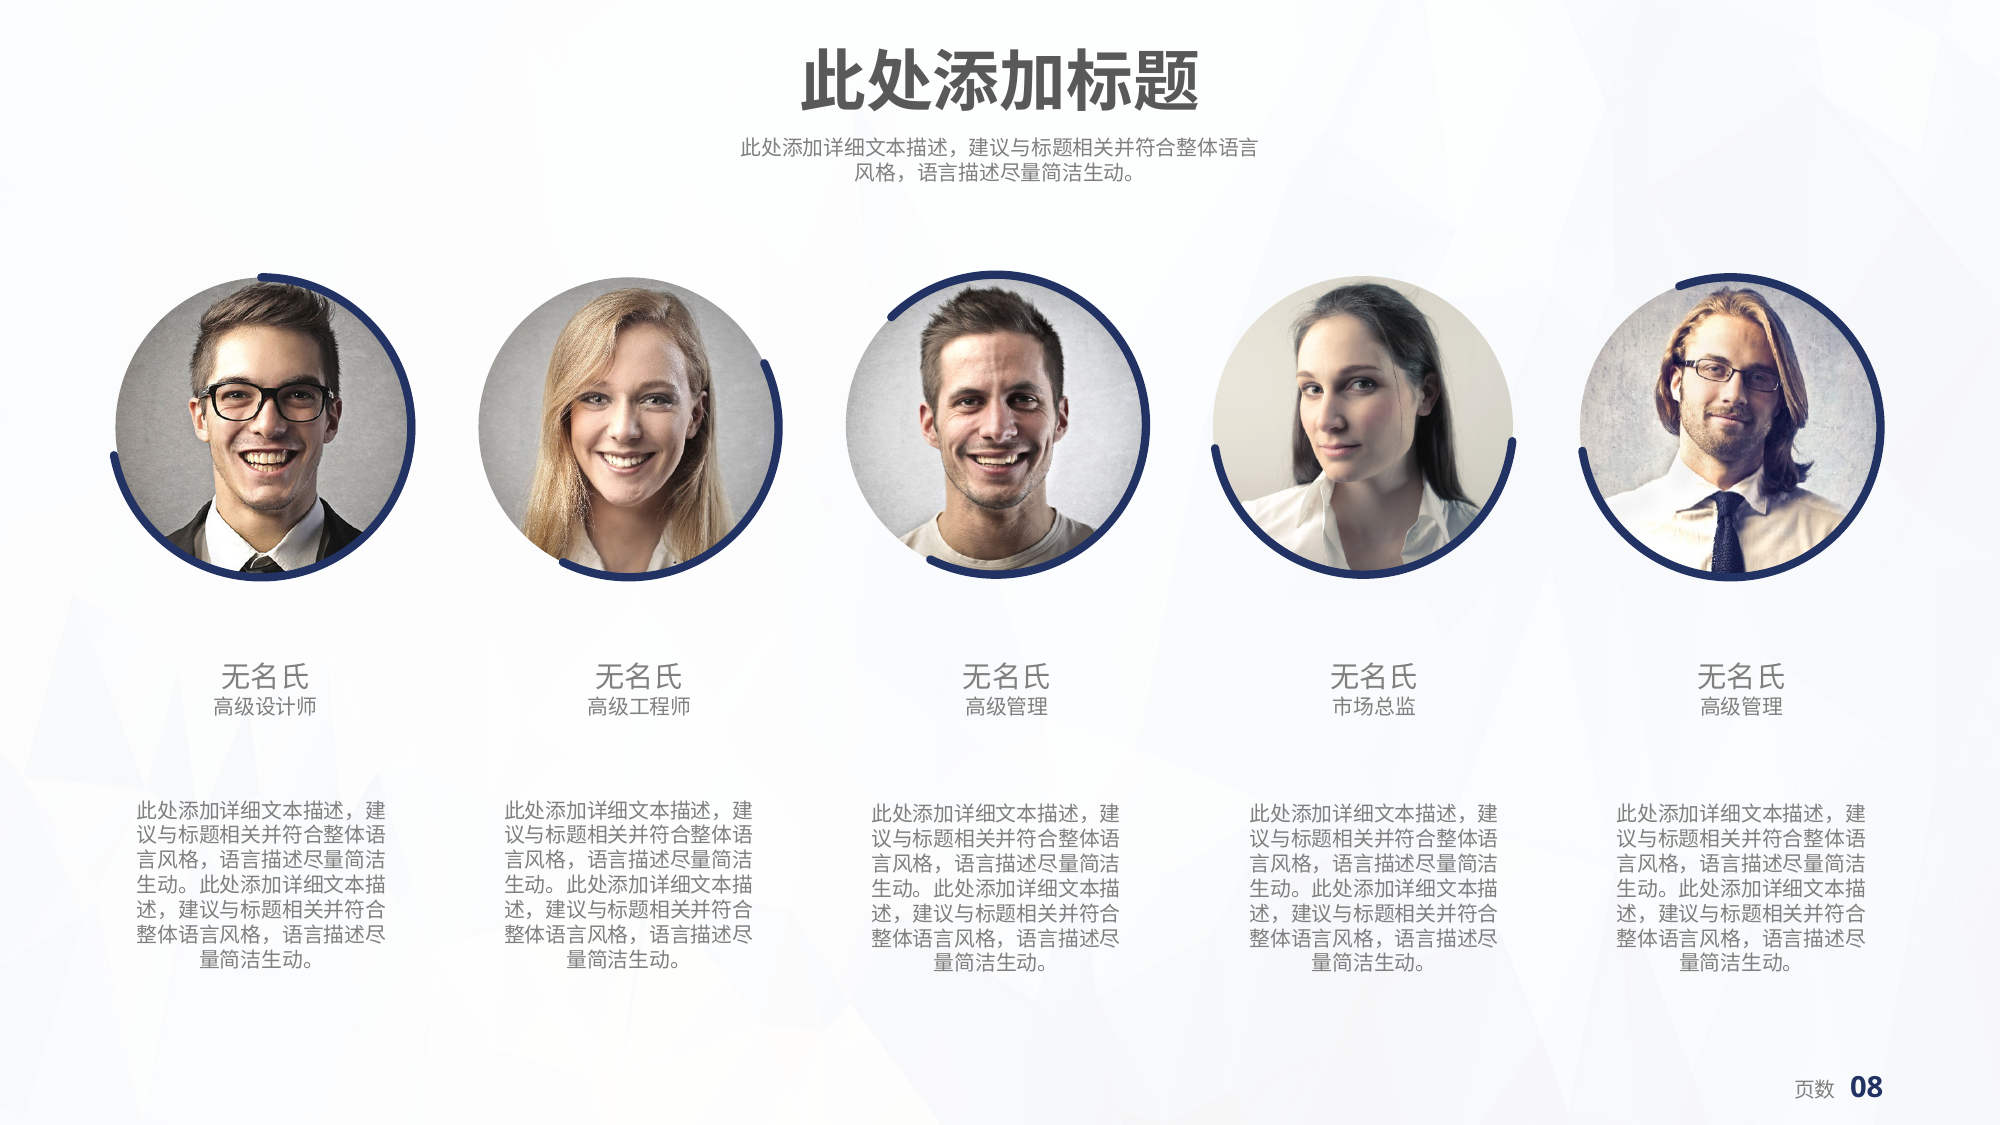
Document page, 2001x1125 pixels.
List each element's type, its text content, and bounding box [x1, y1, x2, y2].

picture [1579, 277, 1880, 578]
text_box 此处添加详细文本描述，建议与标题相关并符合整体语言风格，语言描述尽量简洁生动。此处添加详细文本描述，建议与标题相关并符合整体语言风格，语言描述尽量简洁生动。 [1594, 792, 1889, 983]
picture [1212, 275, 1513, 576]
text_box 此处添加详细文本描述，建议与标题相关并符合整体语言风格，语言描述尽量简洁生动。此处添加详细文本描述，建议与标题相关并符合整体语言风格，语言描述尽量简洁生动。 [1227, 792, 1522, 983]
text_box 无名氏 高级工程师 [572, 651, 707, 726]
text_box 此处添加详细文本描述，建议与标题相关并符合整体语言风格，语言描述尽量简洁生动。此处添加详细文本描述，建议与标题相关并符合整体语言风格，语言描述尽量简洁生动。 [848, 792, 1144, 983]
text_box 无名氏 市场总监 [1315, 651, 1433, 726]
text_box 页数 08 [1722, 1061, 1899, 1112]
text_box 此处添加标题 [784, 31, 1216, 127]
picture [478, 277, 779, 578]
text_box 此处添加详细文本描述，建议与标题相关并符合整体语言风格，语言描述尽量简洁生动。此处添加详细文本描述，建议与标题相关并符合整体语言风格，语言描述尽量简洁生动。 [481, 789, 776, 980]
text_box 无名氏 高级管理 [948, 651, 1066, 726]
text_box 此处添加详细文本描述，建议与标题相关并符合整体语言风格，语言描述尽量简洁生动。 [719, 127, 1281, 192]
text_box 无名氏 高级管理 [1682, 651, 1801, 726]
text_box 无名氏 高级设计师 [198, 651, 333, 726]
picture [845, 274, 1146, 575]
text_box 此处添加详细文本描述，建议与标题相关并符合整体语言风格，语言描述尽量简洁生动。此处添加详细文本描述，建议与标题相关并符合整体语言风格，语言描述尽量简洁生动。 [114, 789, 409, 980]
picture [115, 277, 416, 578]
